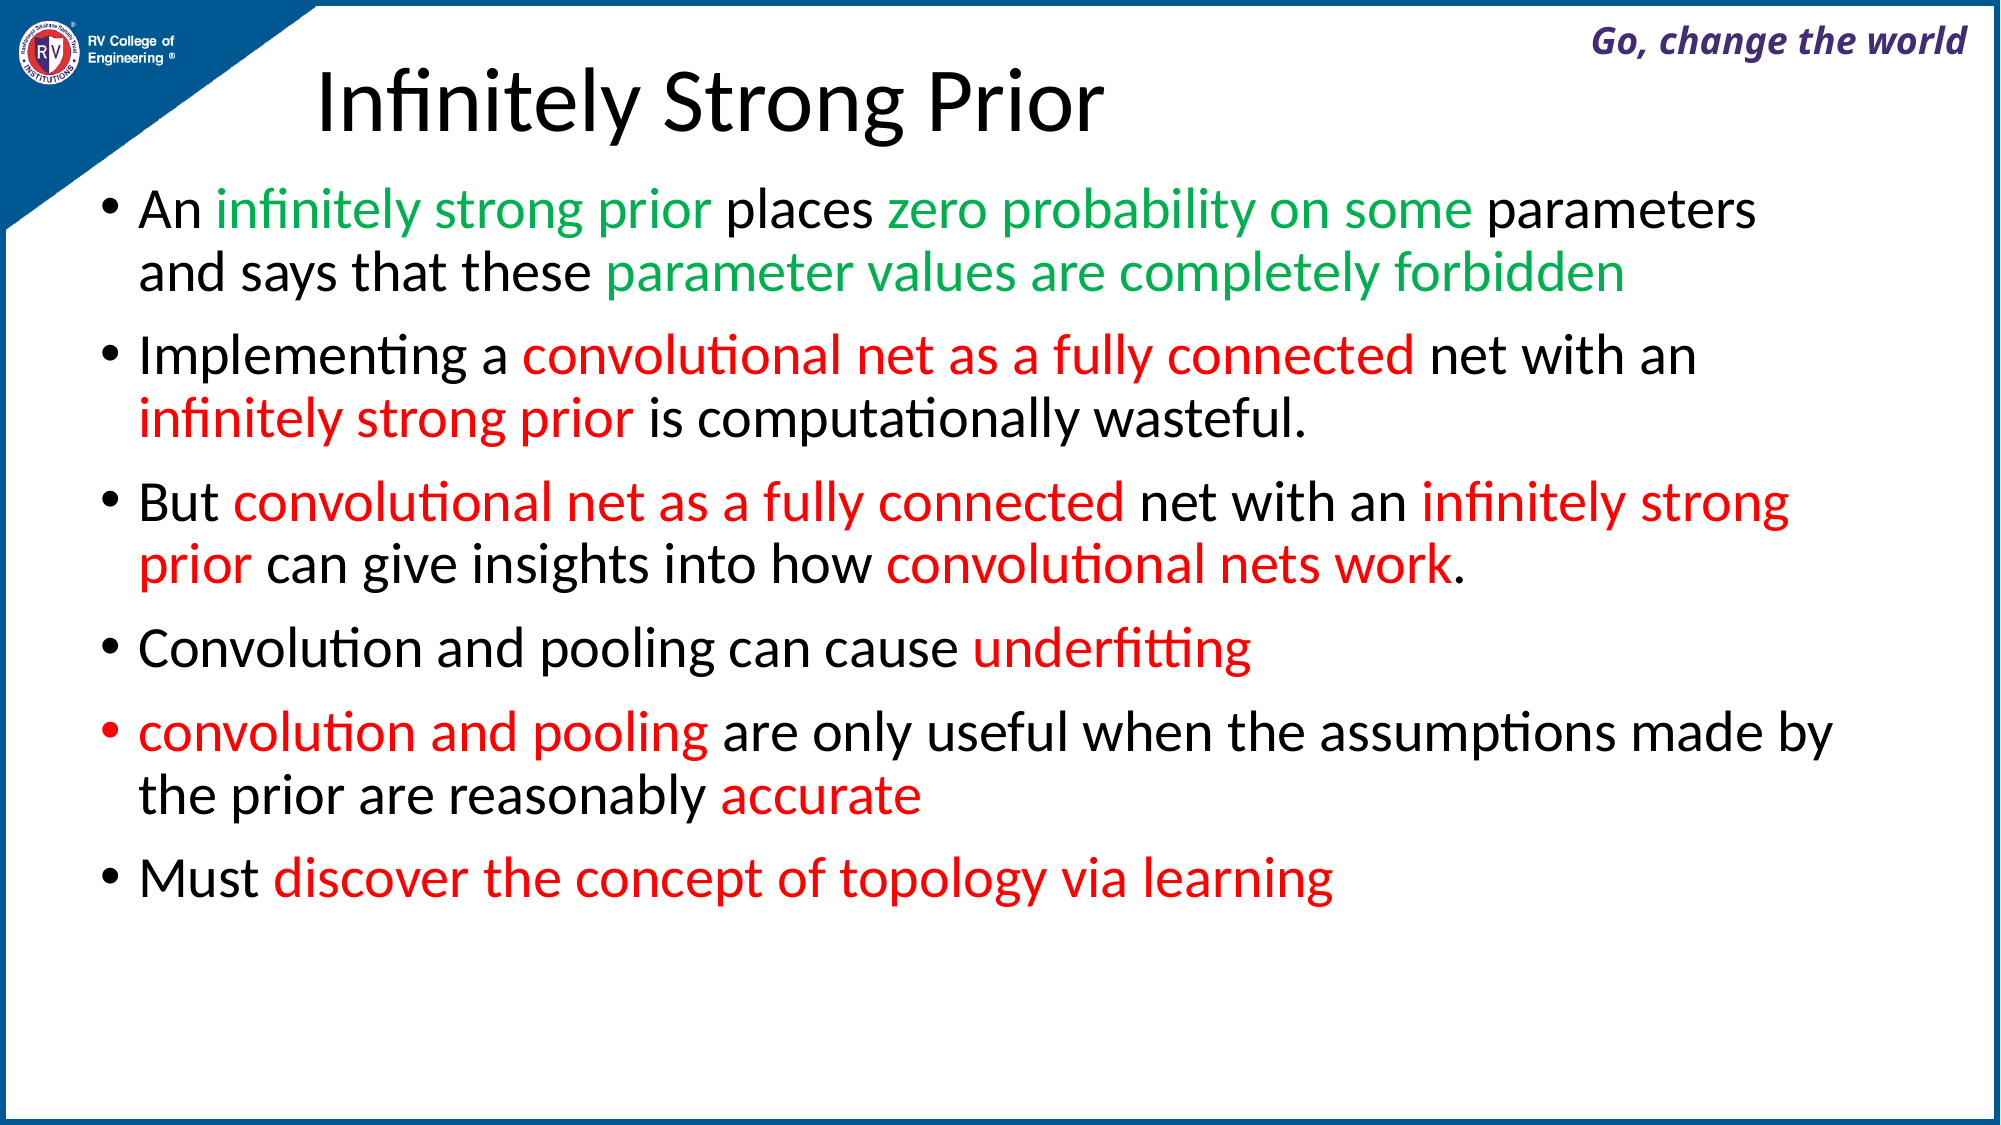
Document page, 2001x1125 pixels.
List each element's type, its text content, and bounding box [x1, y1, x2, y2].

picture [2, 6, 316, 232]
list An infinitely strong prior places zero probability on some parameters and says that these parameter values are completely forbidden Implementing a convolutional net as a fully connected net with an infinitely strong prior is computationally wasteful. But convolutional net as a fully connected net with an infinitely strong prior can give insights into how convolutional nets work. Convolution and pooling can cause underfitting convolution and pooling are only useful when the assumptions made by the prior are reasonably accurate Must discover the concept of topology via learning [85, 170, 1863, 1064]
title Infinitely Strong Prior [300, 29, 2000, 174]
